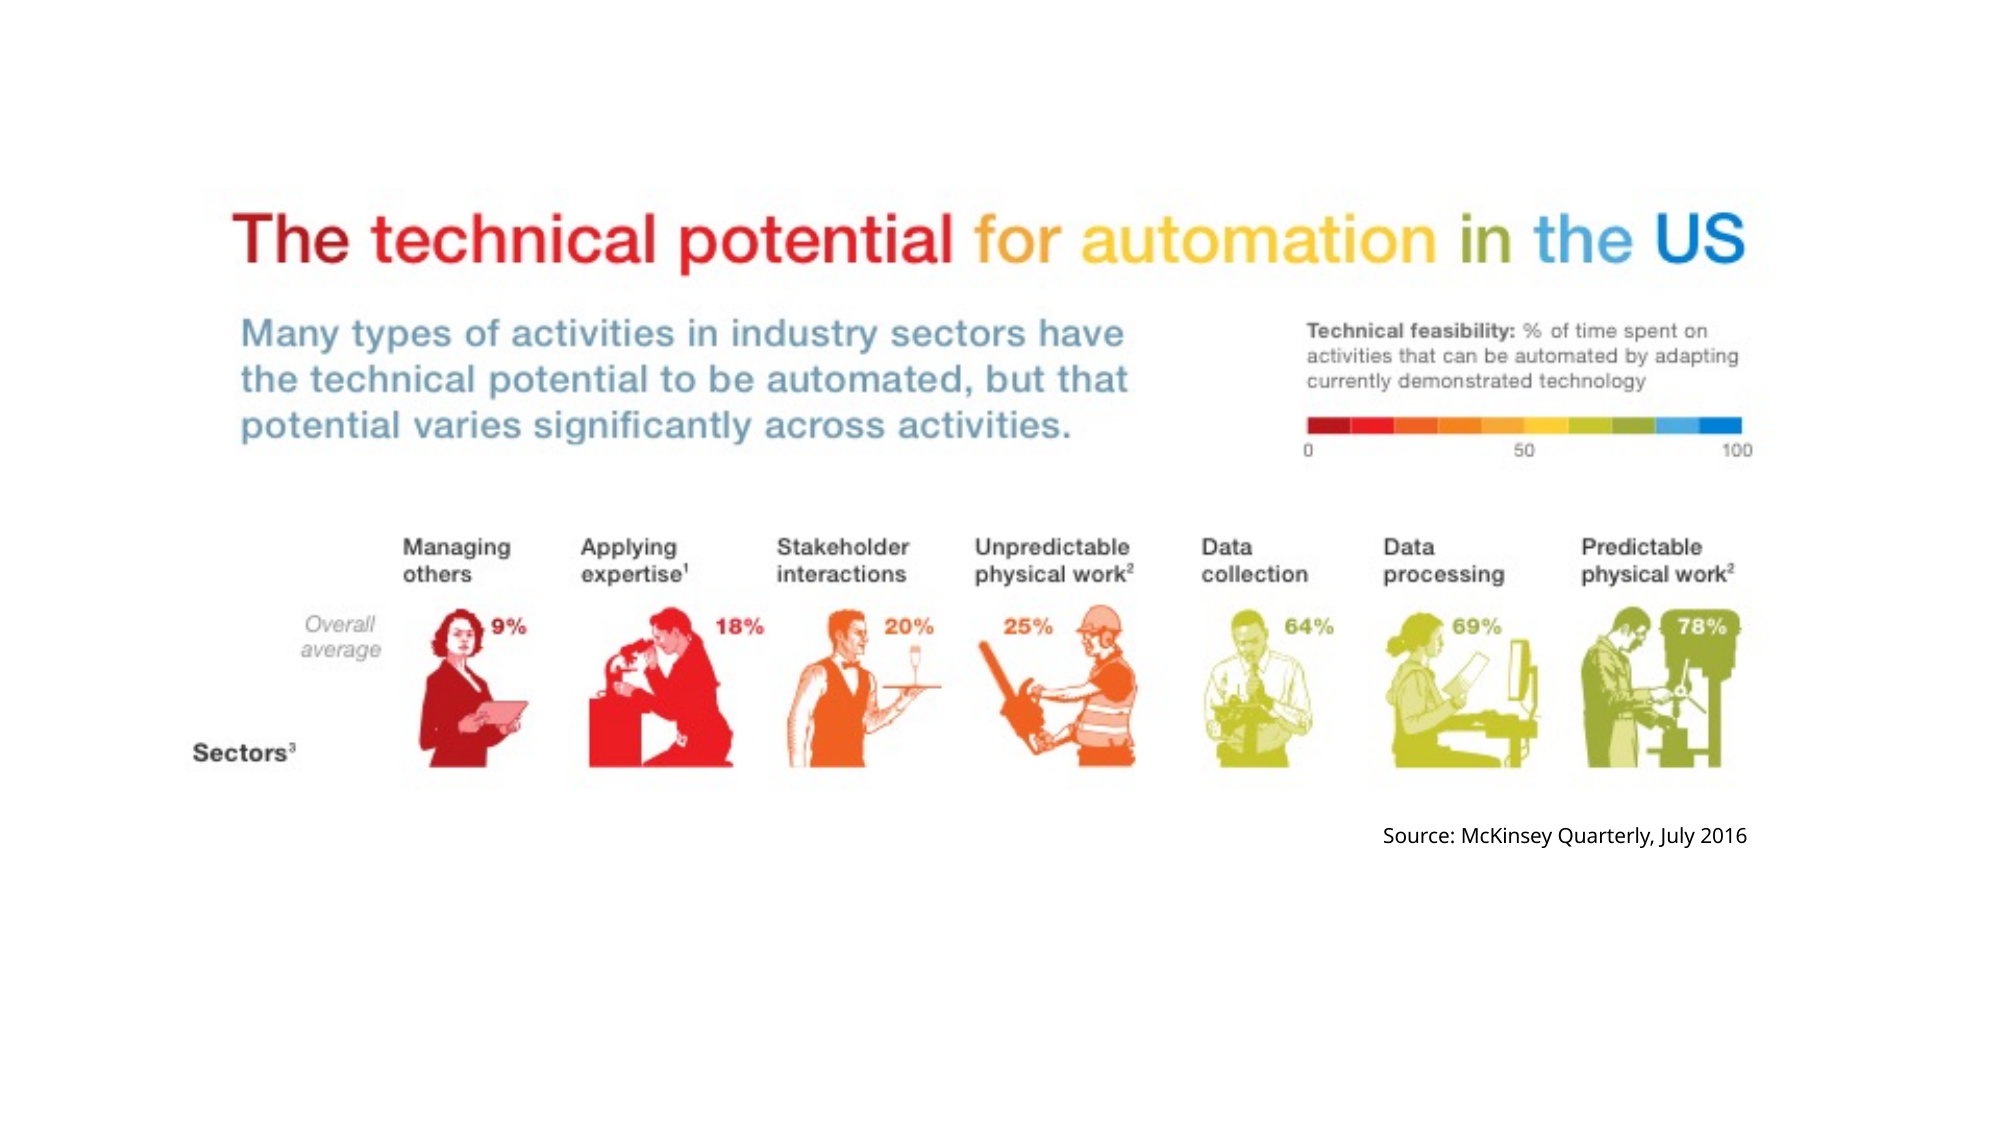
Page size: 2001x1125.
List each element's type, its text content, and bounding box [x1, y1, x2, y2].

picture [169, 189, 1783, 789]
text_box Source: McKinsey Quarterly, July 2016 [1368, 815, 1845, 856]
